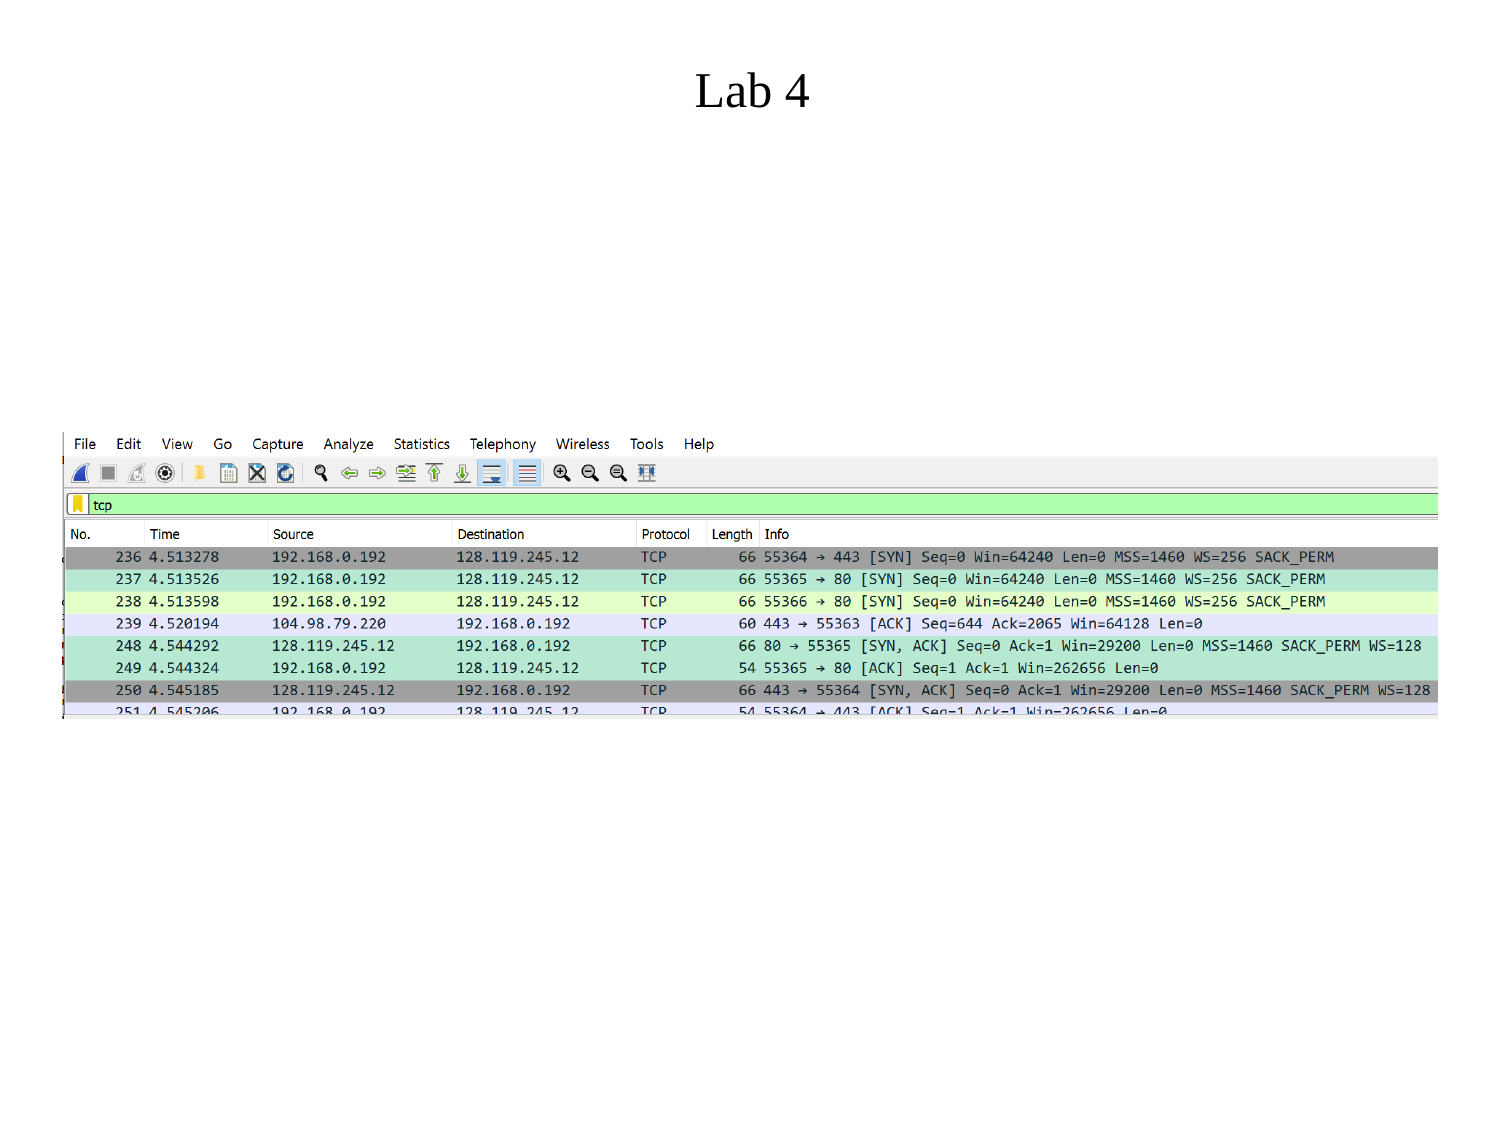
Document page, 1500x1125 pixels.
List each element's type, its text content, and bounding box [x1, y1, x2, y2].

list Lab 4 [604, 50, 896, 142]
picture [62, 432, 1438, 719]
